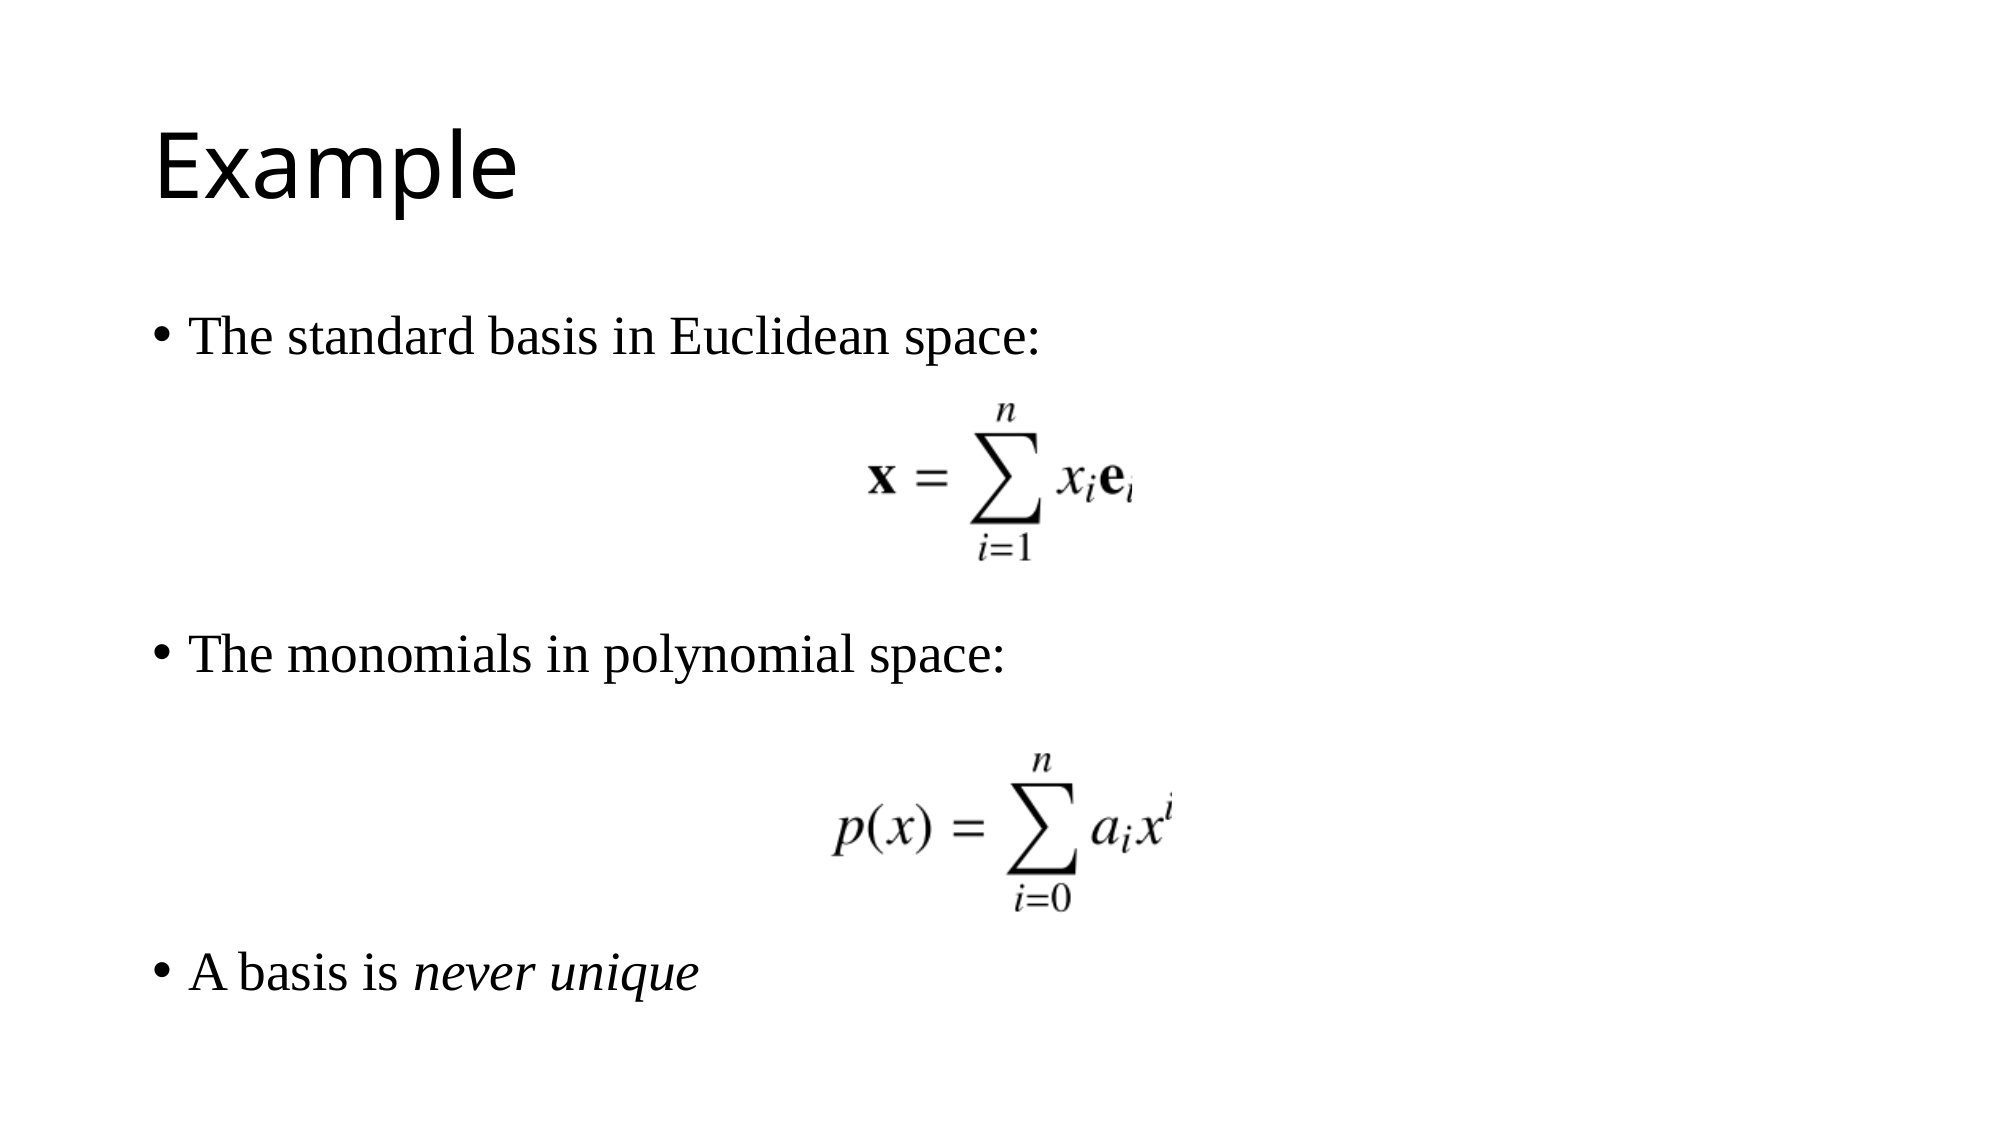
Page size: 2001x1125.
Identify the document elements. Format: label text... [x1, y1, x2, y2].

picture [828, 752, 1172, 914]
picture [867, 402, 1133, 563]
title Example [137, 59, 1863, 278]
list The standard basis in Euclidean space: The monomials in polynomial space: A basis is never unique [137, 299, 1863, 1014]
